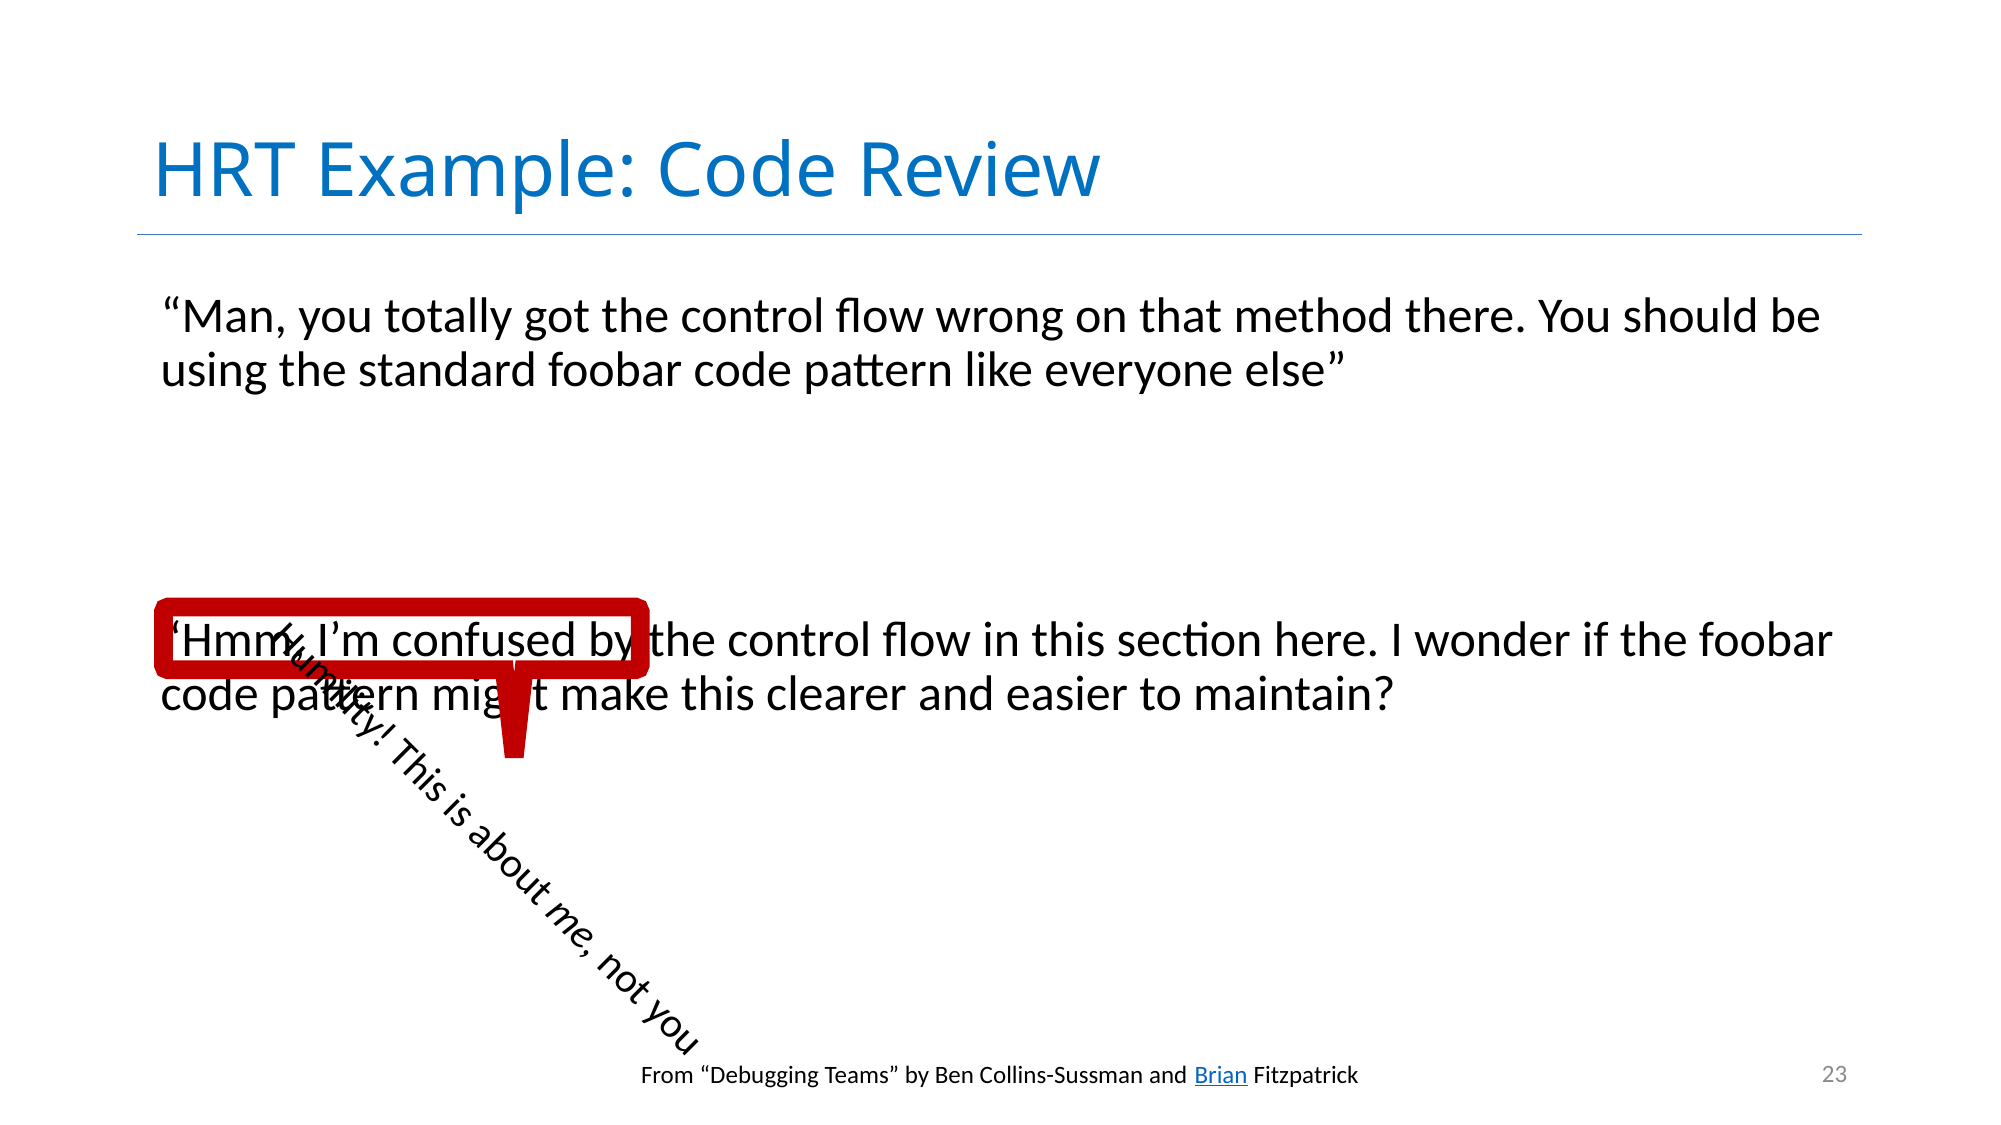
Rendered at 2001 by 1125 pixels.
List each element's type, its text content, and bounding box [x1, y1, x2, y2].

text_box “Man, you totally got the control flow wrong on that method there. You should be using the standard foobar code pattern like everyone else” [156, 285, 1844, 402]
slide_number 23 [1412, 1042, 1863, 1103]
text_box “Hmm, I’m confused by the control flow in this section here. I wonder if the foobar code pattern might make this clearer and easier to maintain? [641, 608, 1844, 726]
text_box From “Debugging Teams” by Ben Collins-Sussman and Brian Fitzpatrick [636, 1053, 1363, 1093]
title HRT Example: Code Review [137, 3, 1863, 221]
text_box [163, 606, 641, 890]
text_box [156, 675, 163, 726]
